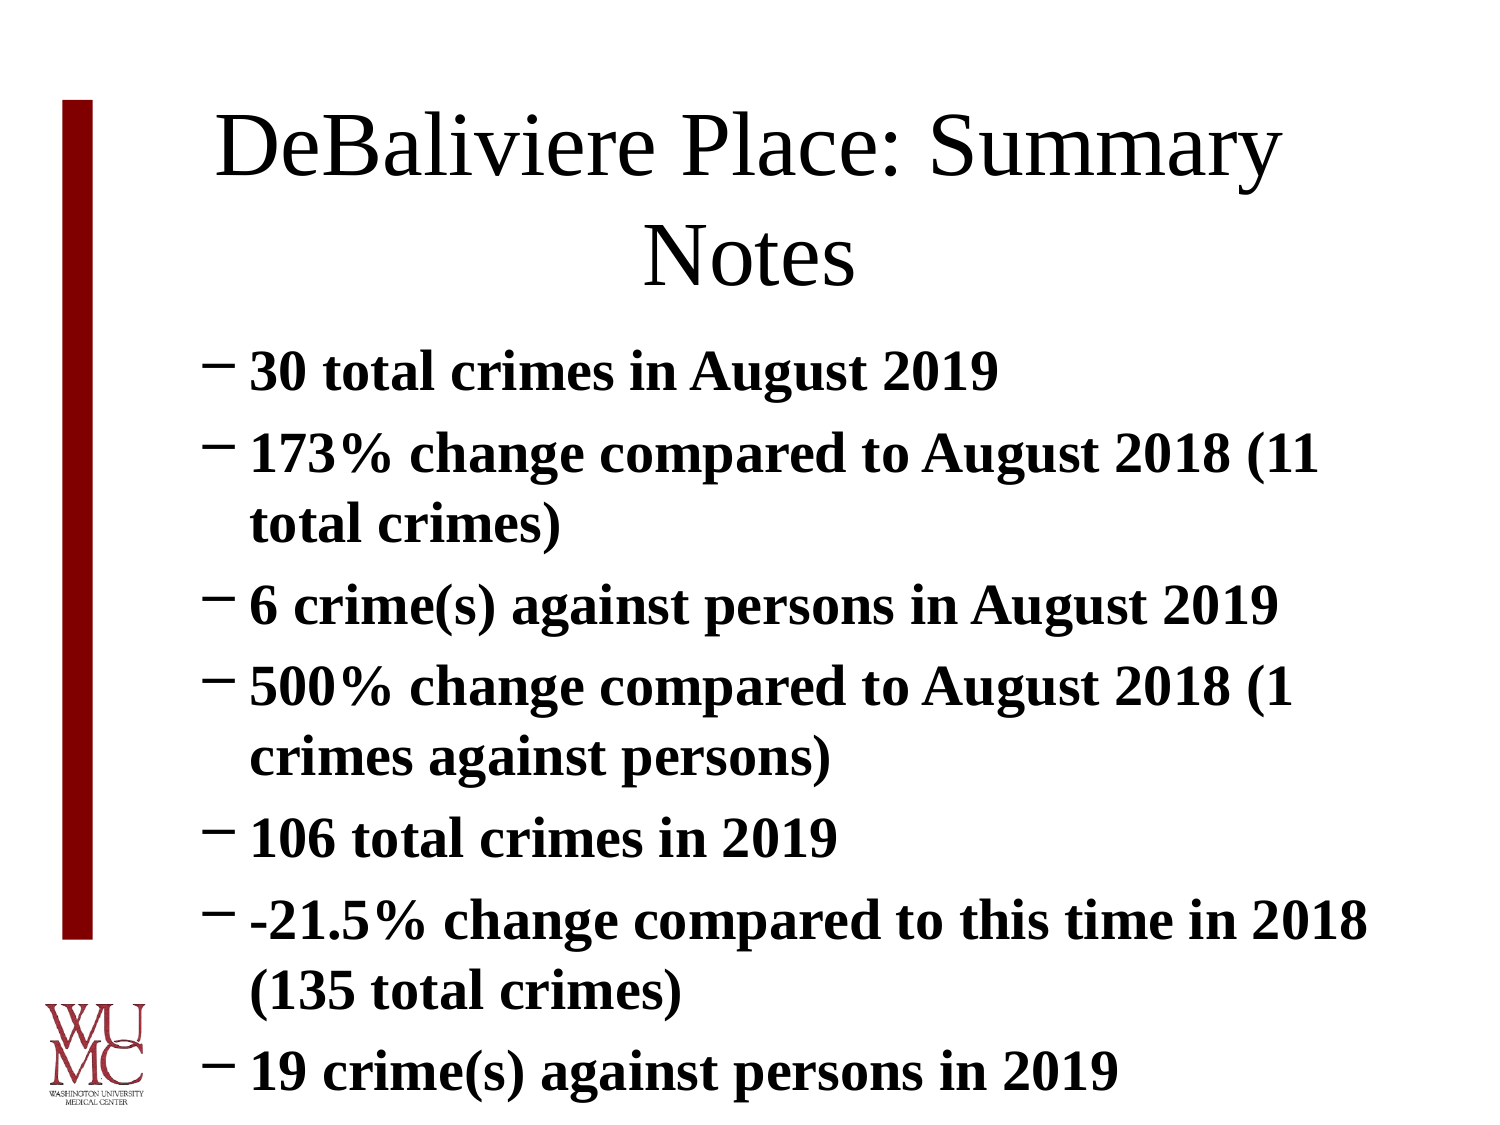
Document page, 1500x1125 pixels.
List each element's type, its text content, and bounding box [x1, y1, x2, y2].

picture [41, 996, 156, 1113]
list 30 total crimes in August 2019 173% change compared to August 2018 (11 total crimes) 6 crime(s) against persons in August 2019 500% change compared to August 2018 (1 crimes against persons) 106 total crimes in 2019 -21.5% change compared to this time in 2018 (135 total crimes) 19 crime(s) against persons in 2019 0% change compared to this time in 2018 (19 crimes against persons) [112, 324, 1388, 1001]
title DeBaliviere Place: Summary Notes [112, 99, 1388, 288]
